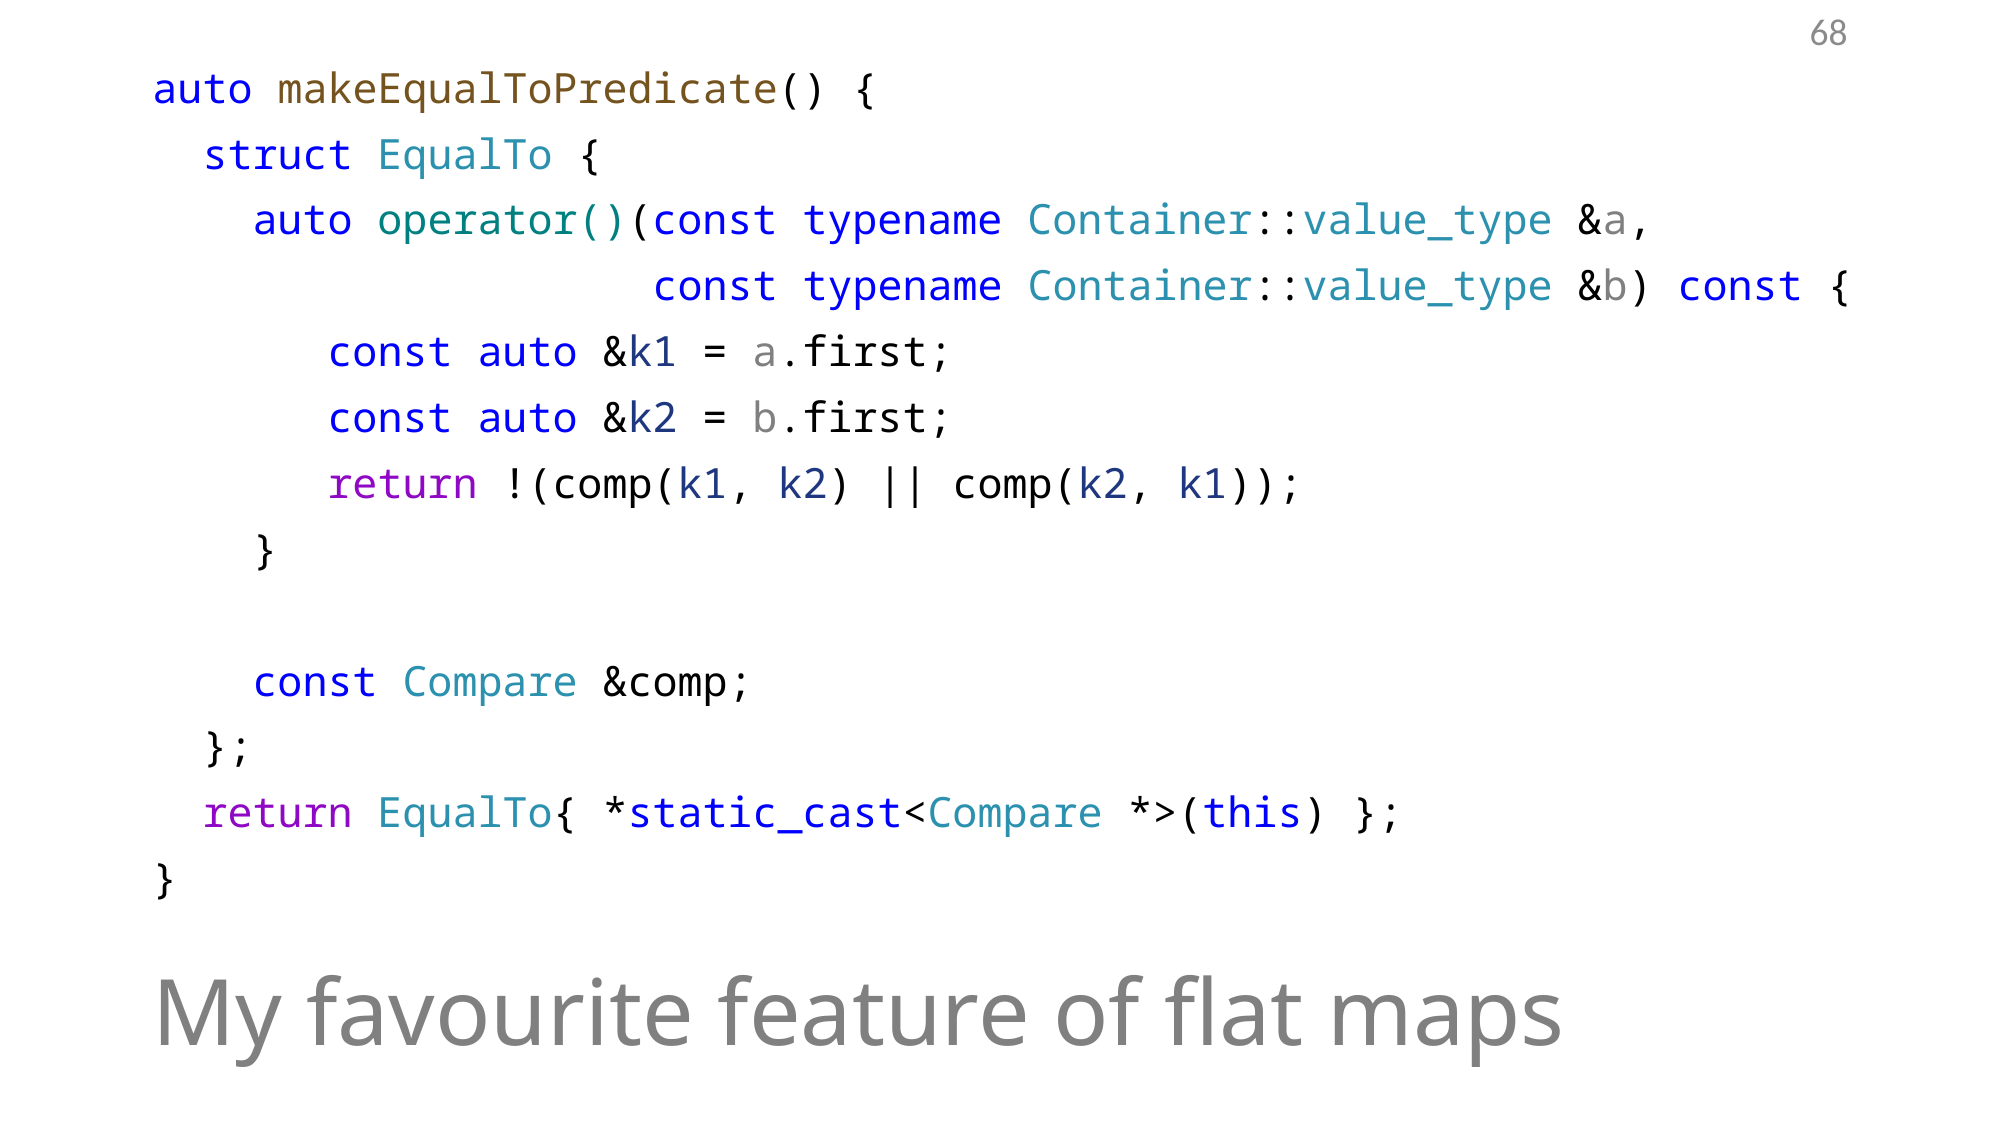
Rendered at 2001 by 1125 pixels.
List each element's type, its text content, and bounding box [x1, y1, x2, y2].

list auto makeEqualToPredicate() { struct EqualTo { auto operator()(const typename Container::value_type &a, const typename Container::value_type &b) const { const auto &k1 = a.first; const auto &k2 = b.first; return !(comp(k1, k2) || comp(k2, k1)); } const Compare &comp; }; return EqualTo{ *static_cast<Compare *>(this) }; } [137, 59, 2000, 908]
title My favourite feature of flat maps [137, 908, 1863, 1125]
slide_number 68 [1412, 0, 1863, 60]
